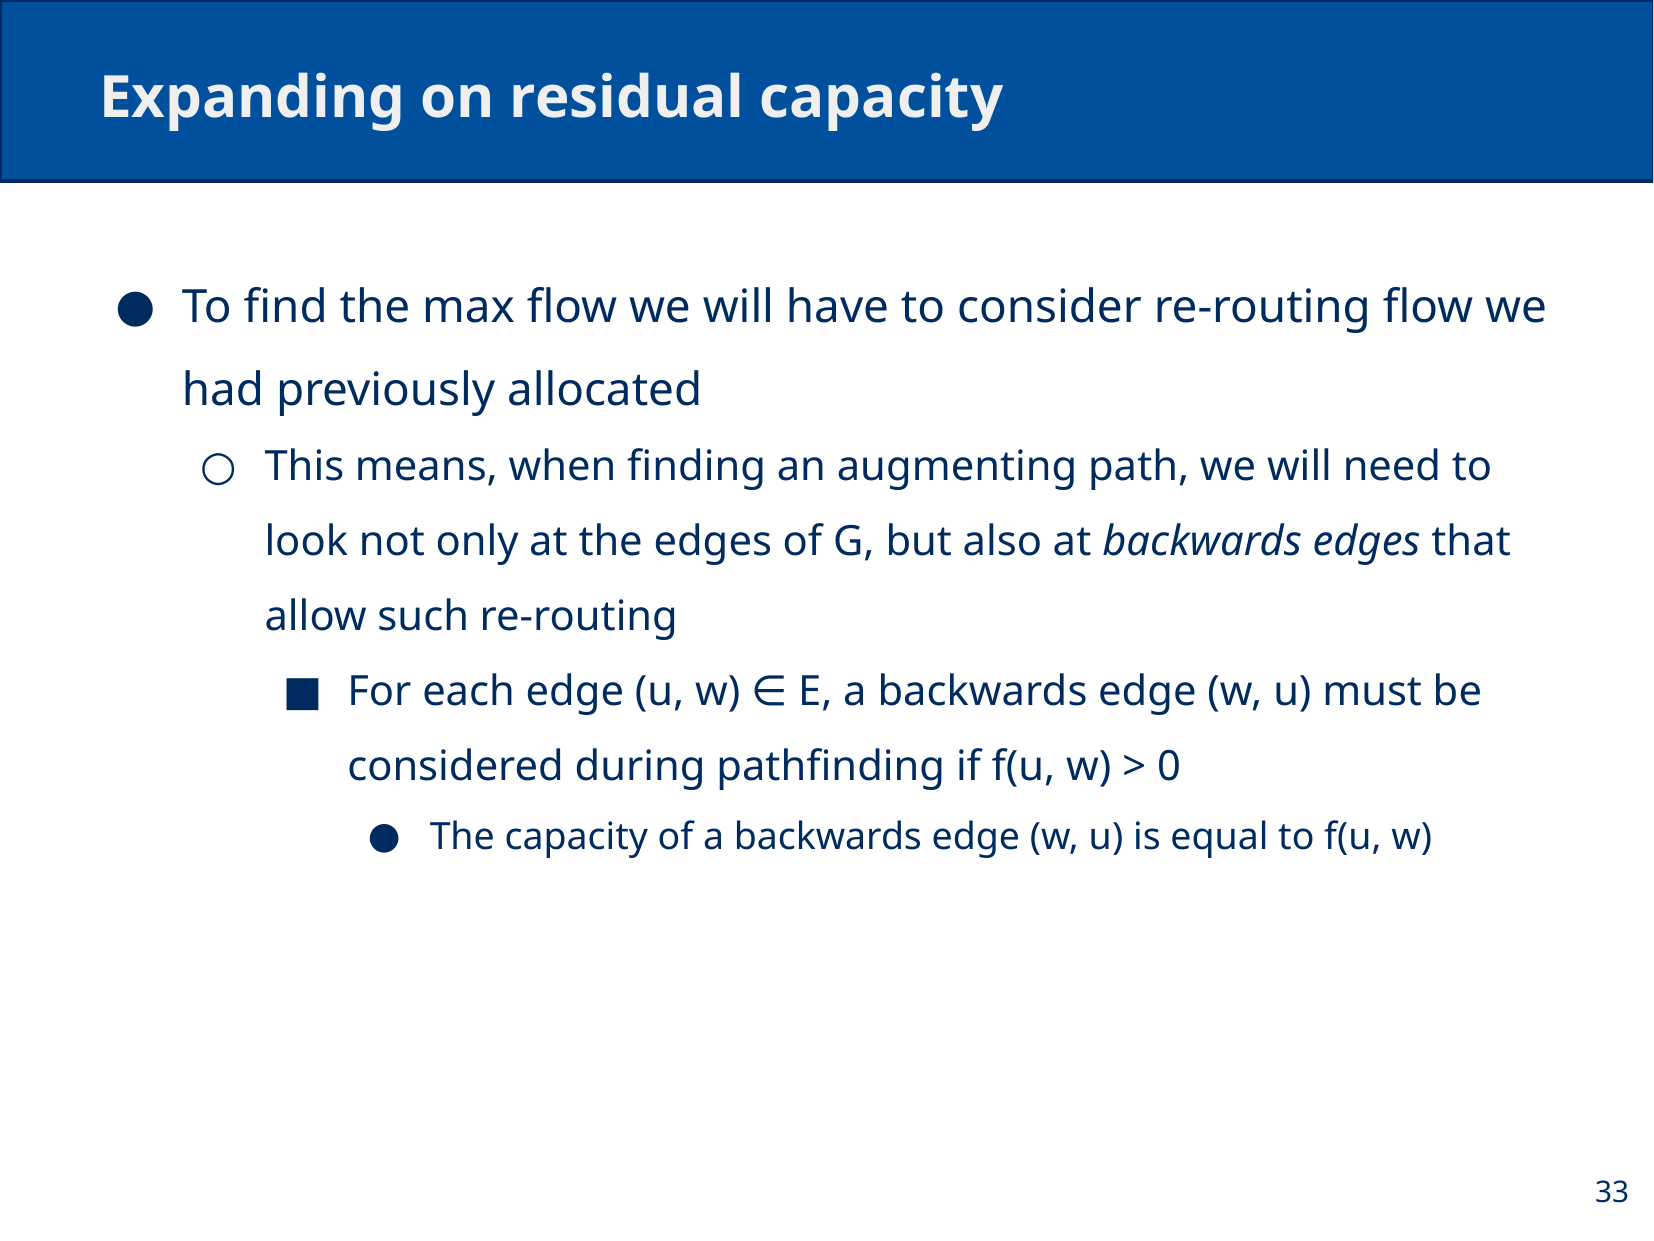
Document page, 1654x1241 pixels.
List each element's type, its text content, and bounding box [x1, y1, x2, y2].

title Expanding on residual capacity [82, 36, 1571, 146]
slide_number 33 [1546, 1145, 1647, 1241]
list To find the max flow we will have to consider re-routing flow we had previously allocated This means, when finding an augmenting path, we will need to look not only at the edges of G, but also at backwards edges that allow such re-routing For each edge (u, w) ∈ E, a backwards edge (w, u) must be considered during pathfinding if f(u, w) > 0 The capacity of a backwards edge (w, u) is equal to f(u, w) [82, 232, 1571, 1188]
